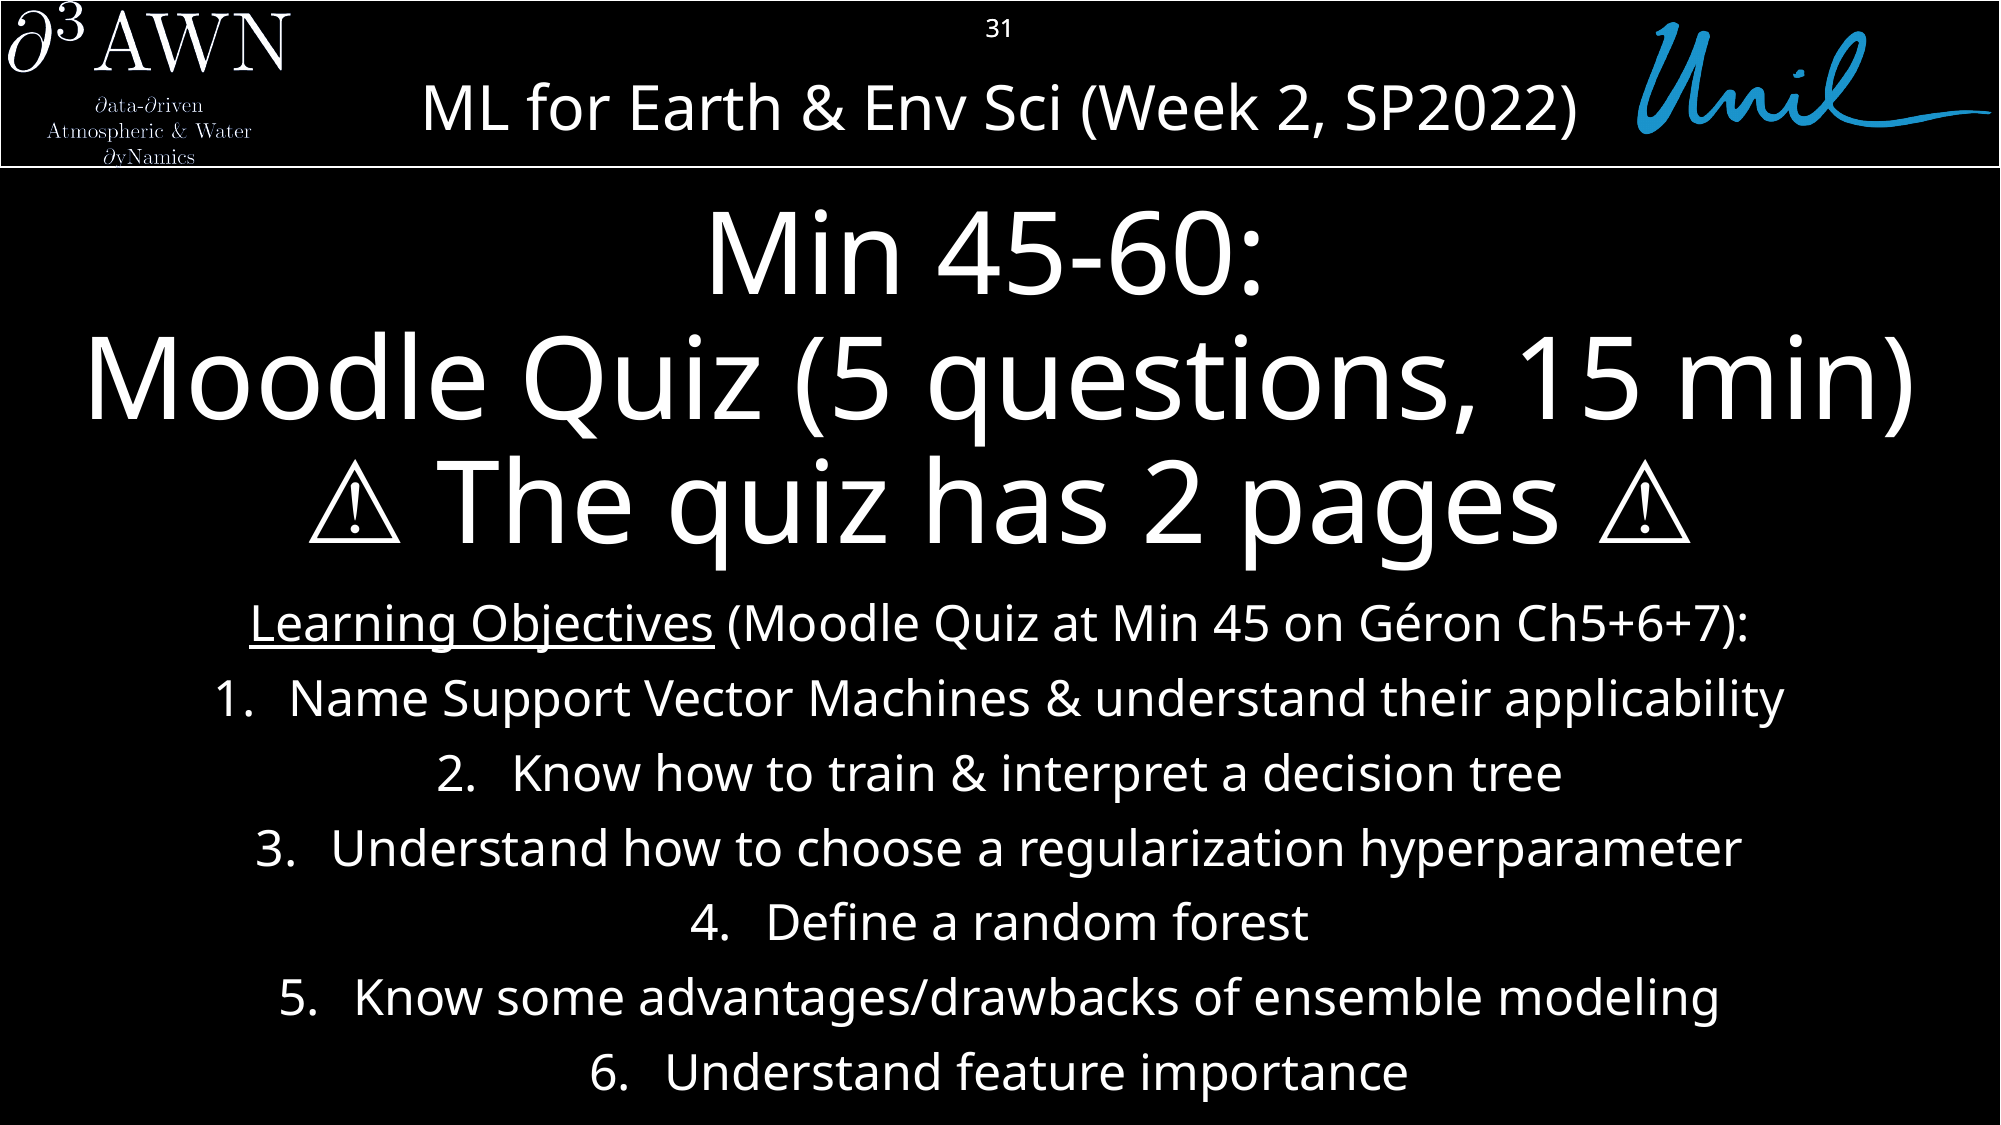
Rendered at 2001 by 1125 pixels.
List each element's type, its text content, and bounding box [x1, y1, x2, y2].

subtitle Learning Objectives (Moodle Quiz at Min 45 on Géron Ch5+6+7): Name Support Vector Machines & understand their applicability Know how to train & interpret a decision tree Understand how to choose a regularization hyperparameter Define a random forest Know some advantages/drawbacks of ensemble modeling Understand feature importance [0, 590, 2000, 1125]
slide_number 31 [774, 0, 1225, 60]
picture [0, 0, 298, 168]
picture [1609, 22, 2000, 145]
title Min 45-60: Moodle Quiz (5 questions, 15 min) ⚠️ The quiz has 2 pages ⚠️ [0, 184, 2000, 576]
